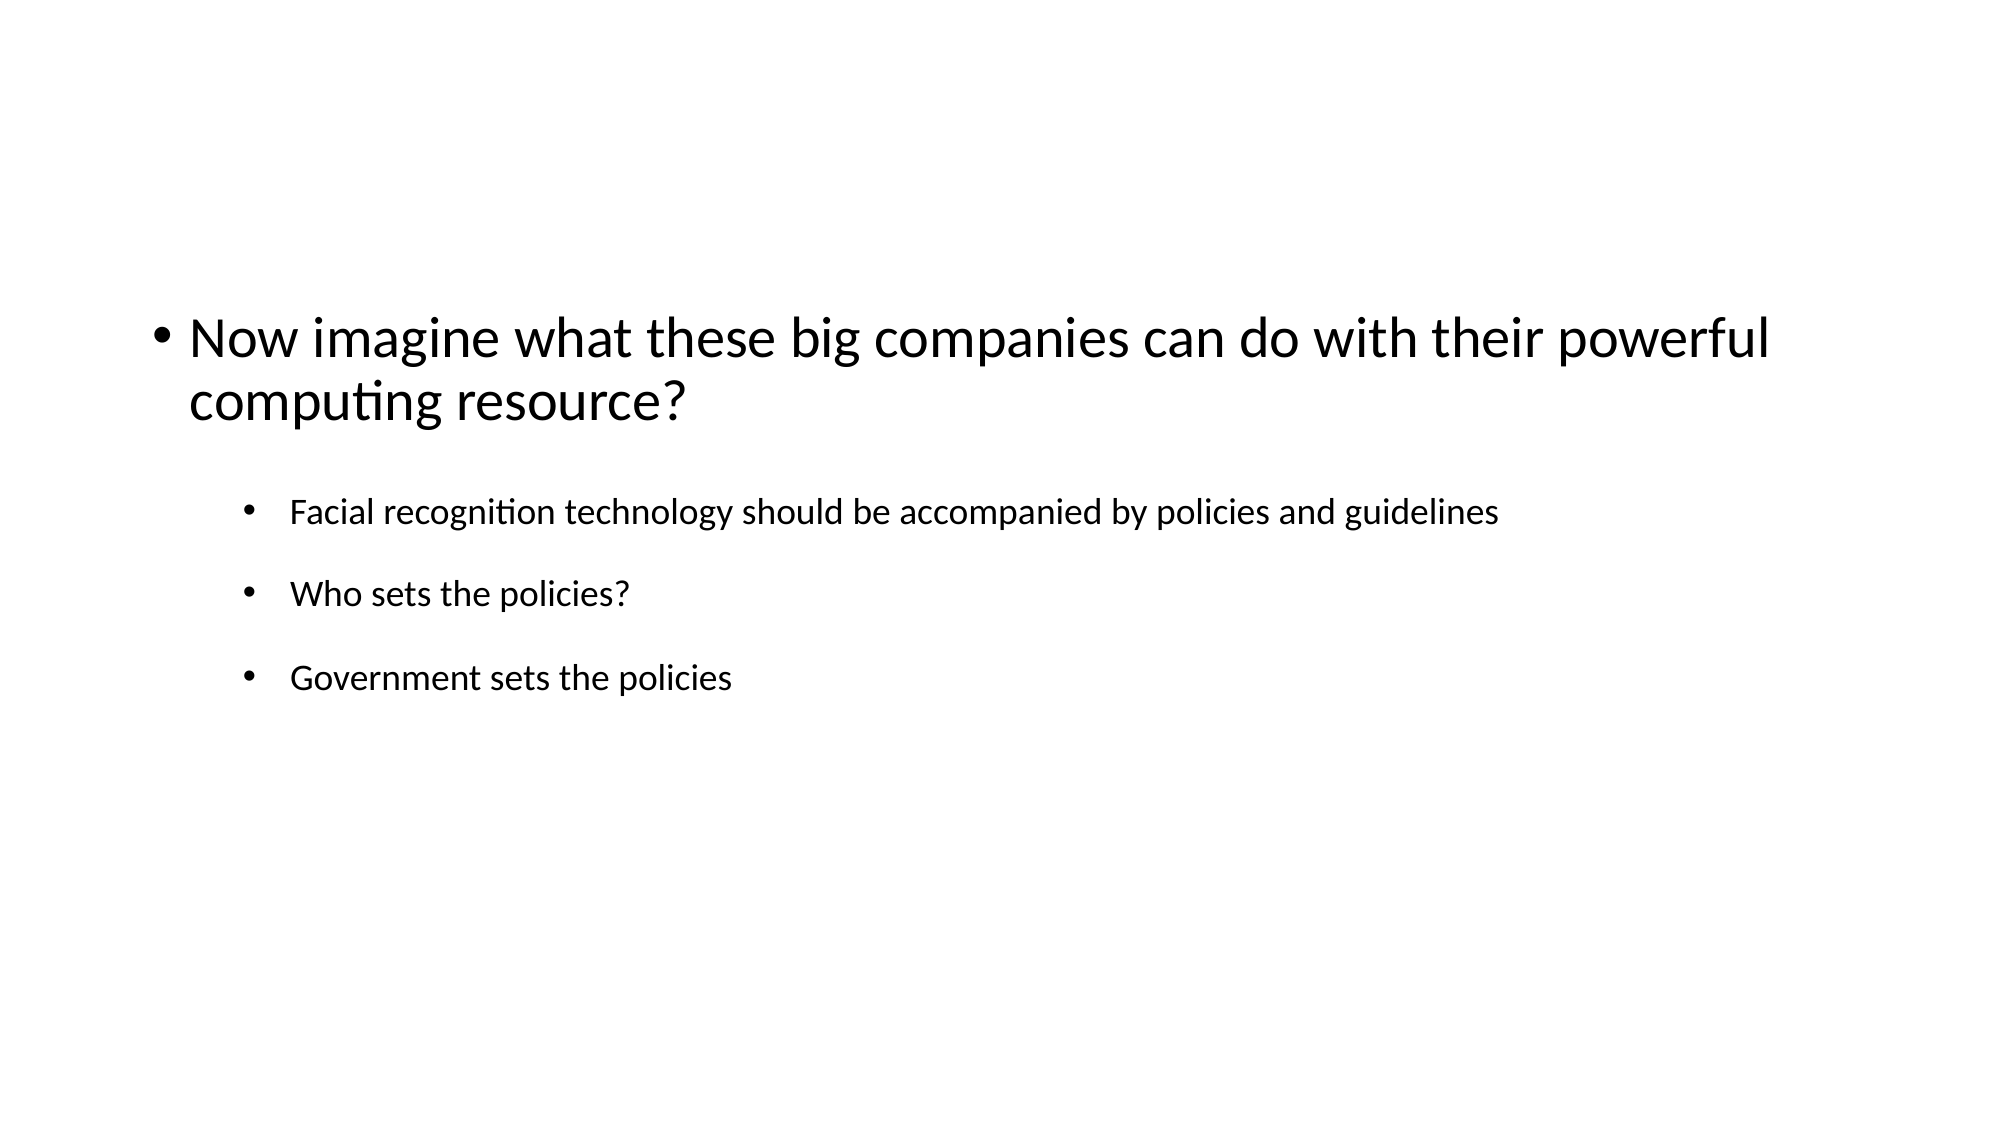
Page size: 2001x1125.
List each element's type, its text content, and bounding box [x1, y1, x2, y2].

list Now imagine what these big companies can do with their powerful computing resource? [137, 299, 1863, 1014]
text_box Who sets the policies? [228, 561, 652, 645]
text_box Facial recognition technology should be accompanied by policies and guidelines [228, 479, 1577, 585]
text_box Government sets the policies [228, 645, 1101, 751]
